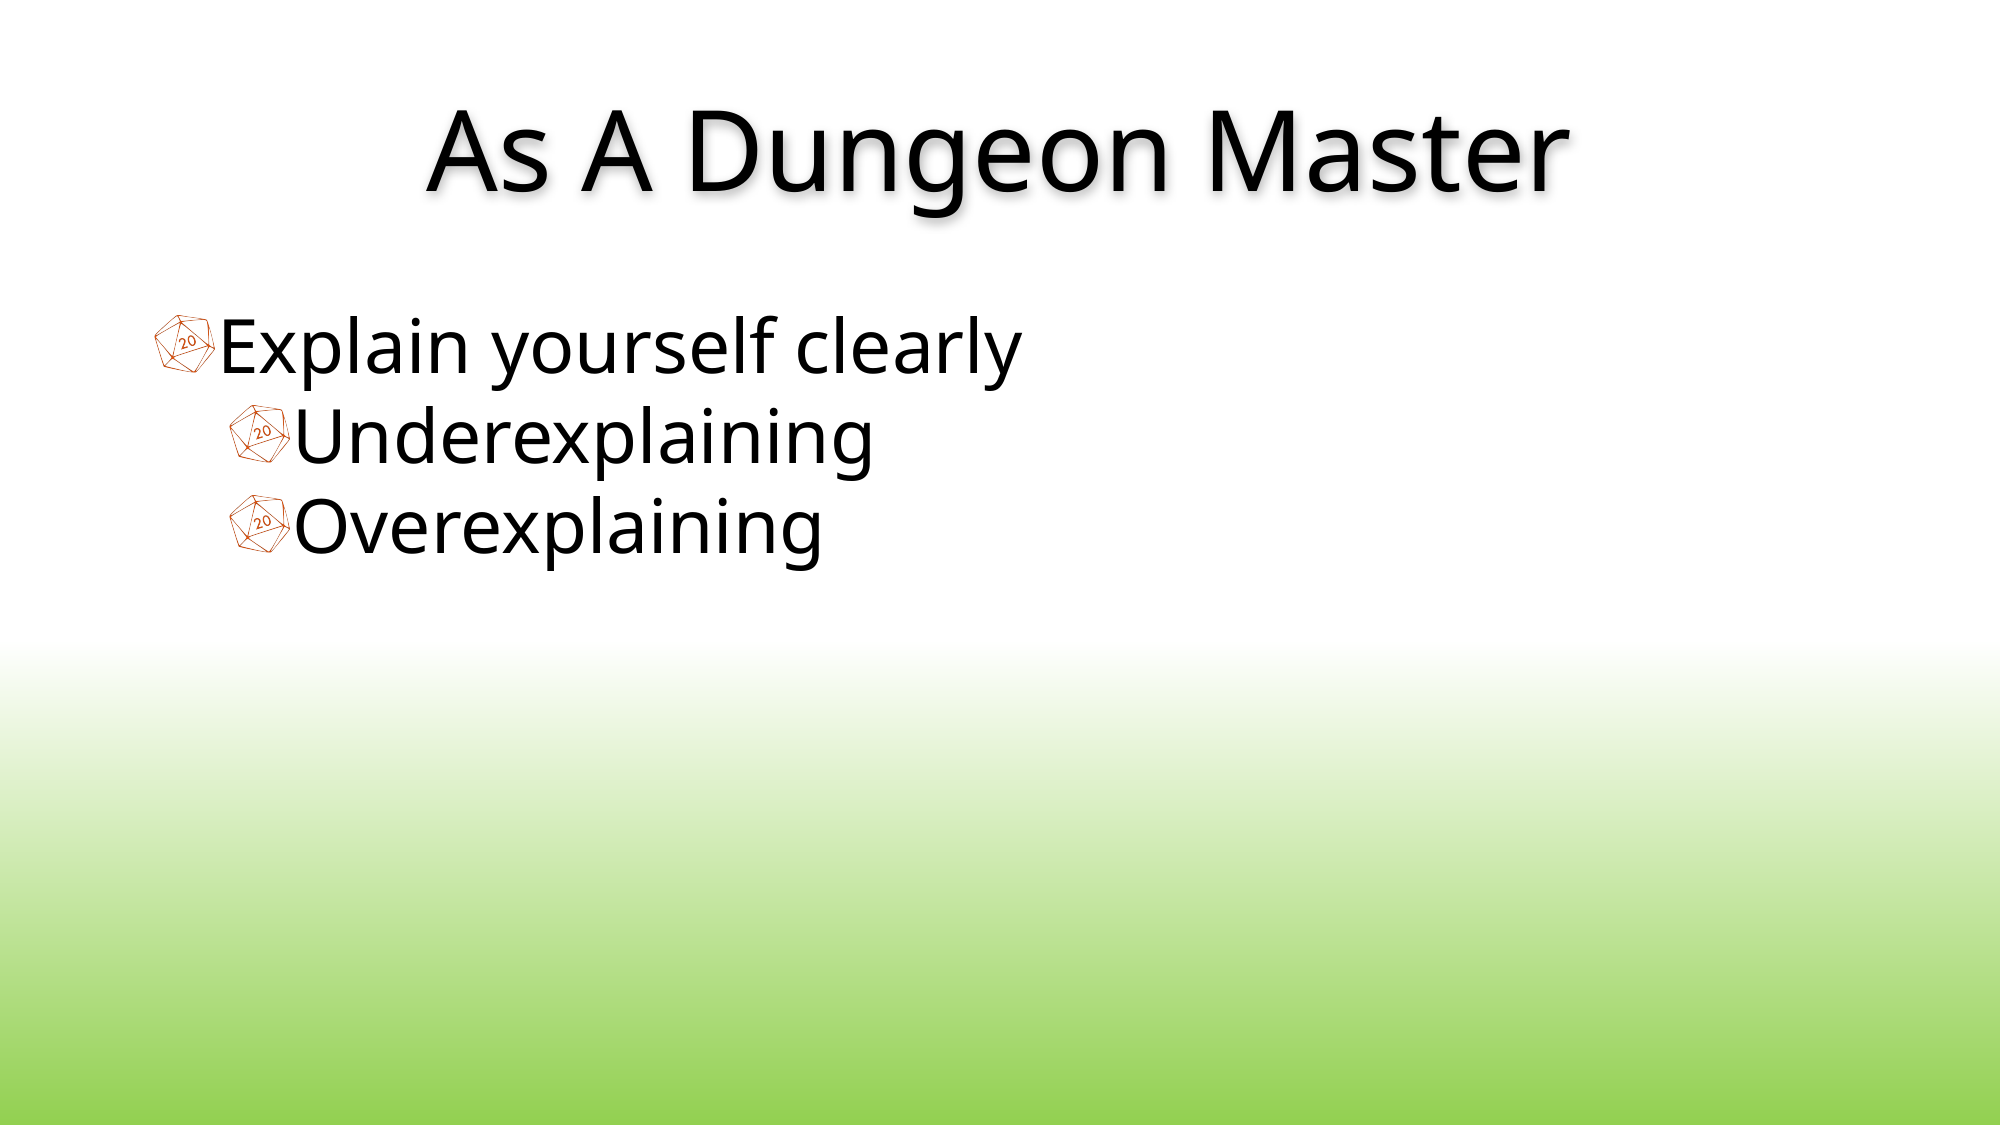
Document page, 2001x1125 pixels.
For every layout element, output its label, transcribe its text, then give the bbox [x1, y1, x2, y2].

list Explain yourself clearly Underexplaining Overexplaining [120, 283, 1531, 842]
title As A Dungeon Master [220, 83, 1779, 210]
picture [226, 491, 293, 557]
picture [151, 311, 218, 377]
picture [226, 401, 293, 467]
